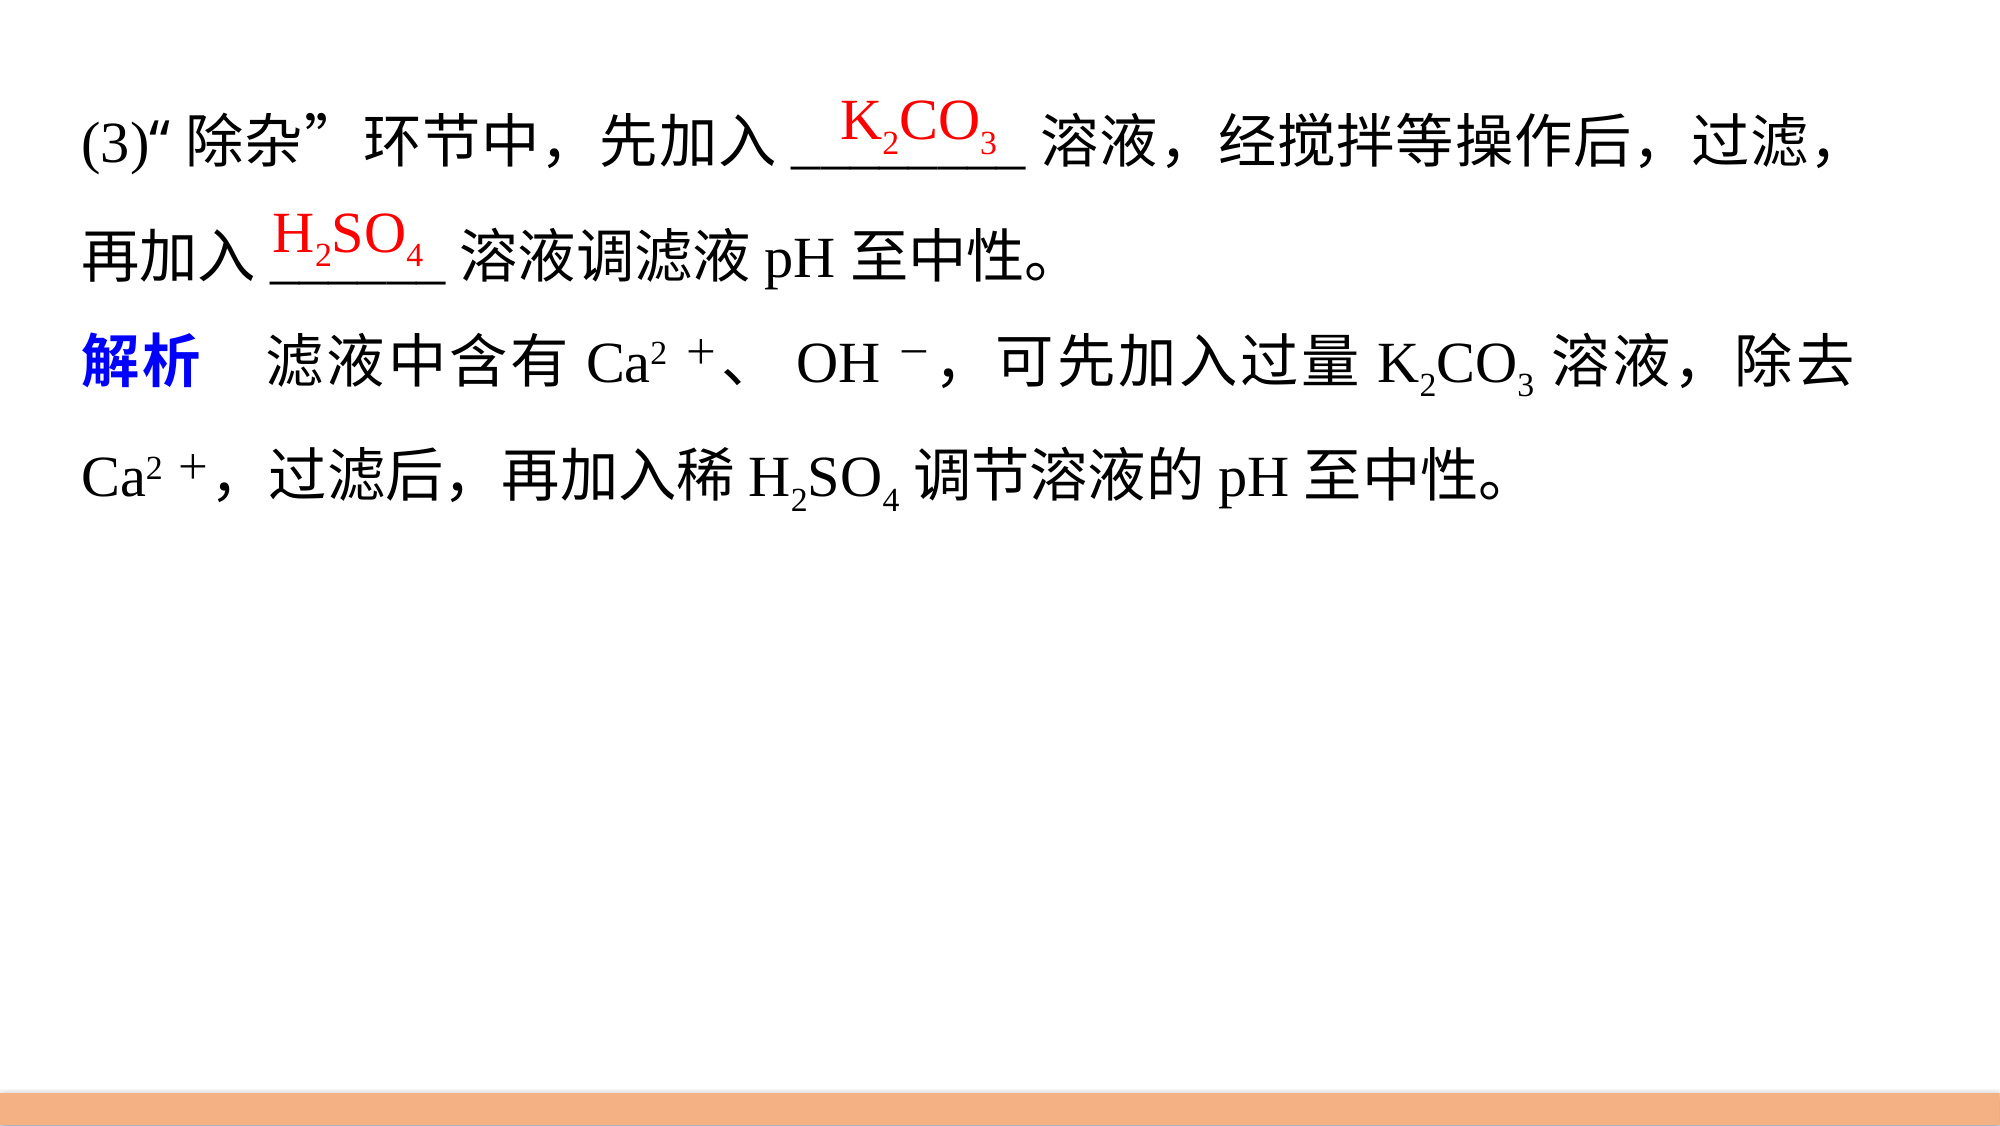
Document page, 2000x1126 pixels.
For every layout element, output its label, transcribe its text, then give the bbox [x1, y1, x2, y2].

text_box (3)“除杂”环节中，先加入________溶液，经搅拌等操作后，过滤，再加入______溶液调滤液pH至中性。 解析 滤液中含有Ca2＋、OH－，可先加入过量K2CO3溶液，除去Ca2＋，过滤后，再加入稀H2SO4调节溶液的pH至中性。 [66, 52, 1884, 526]
text_box K2CO3 [825, 73, 1012, 169]
text_box H2SO4 [258, 186, 439, 281]
text_box [0, 1092, 2000, 1126]
